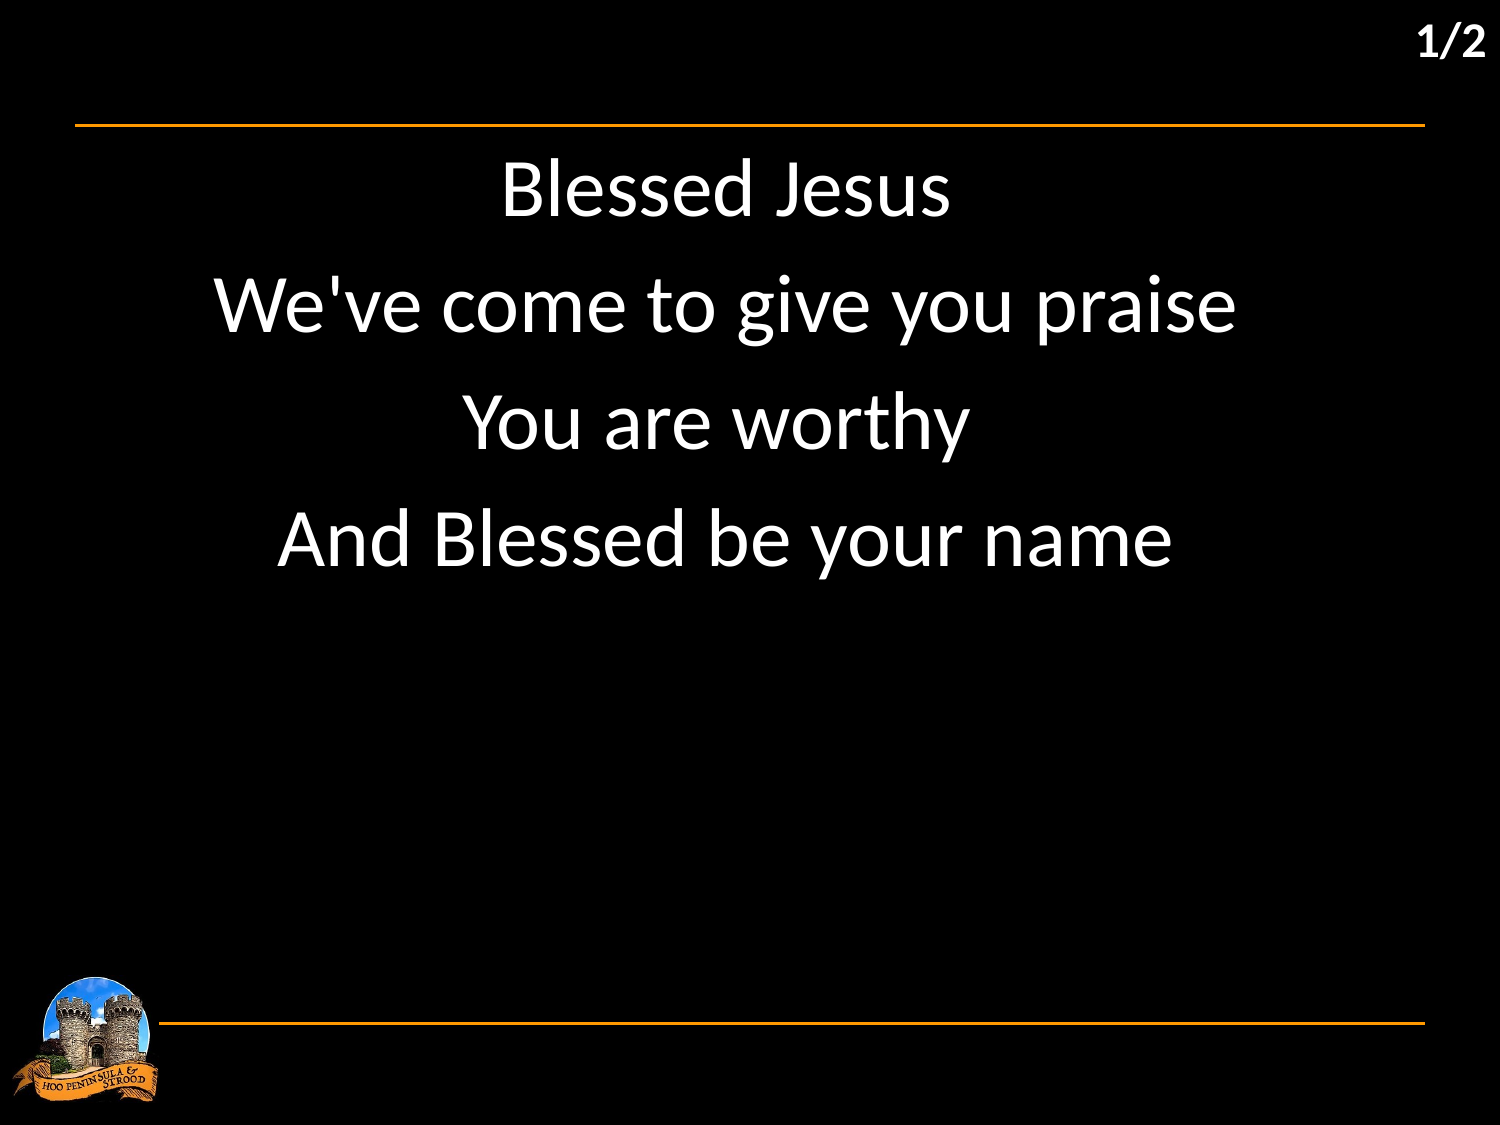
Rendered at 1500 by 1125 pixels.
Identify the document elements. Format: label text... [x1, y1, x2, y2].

subtitle Blessed Jesus We've come to give you praise You are worthy And Blessed be your name [17, 125, 1436, 1125]
picture [11, 975, 17, 1103]
text_box 1/2 [1399, 0, 1500, 75]
